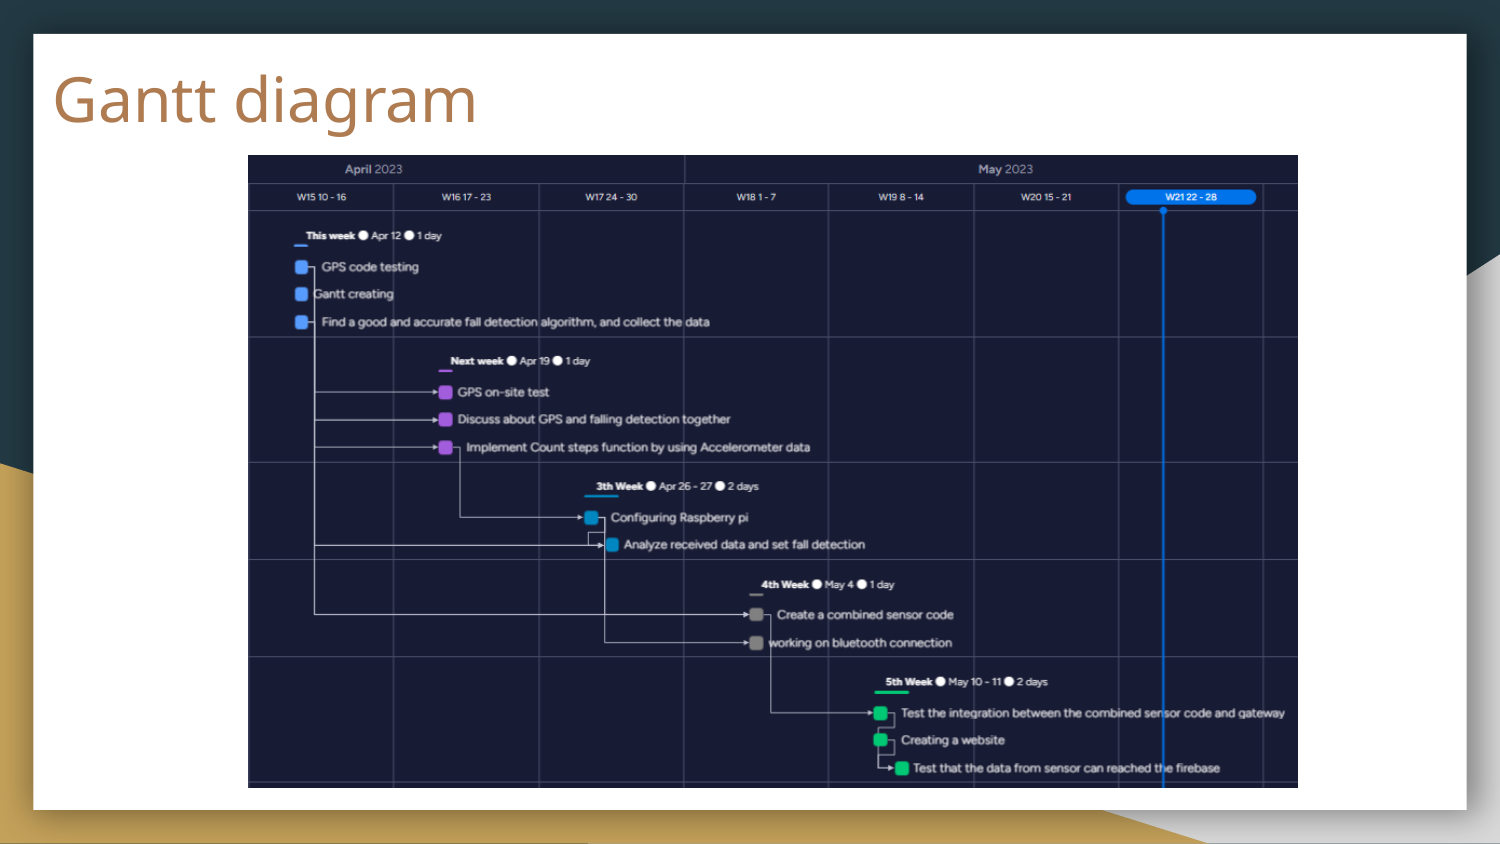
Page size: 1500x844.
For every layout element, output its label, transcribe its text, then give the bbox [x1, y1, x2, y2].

title Gantt diagram [37, 44, 1269, 202]
picture [248, 155, 1298, 789]
